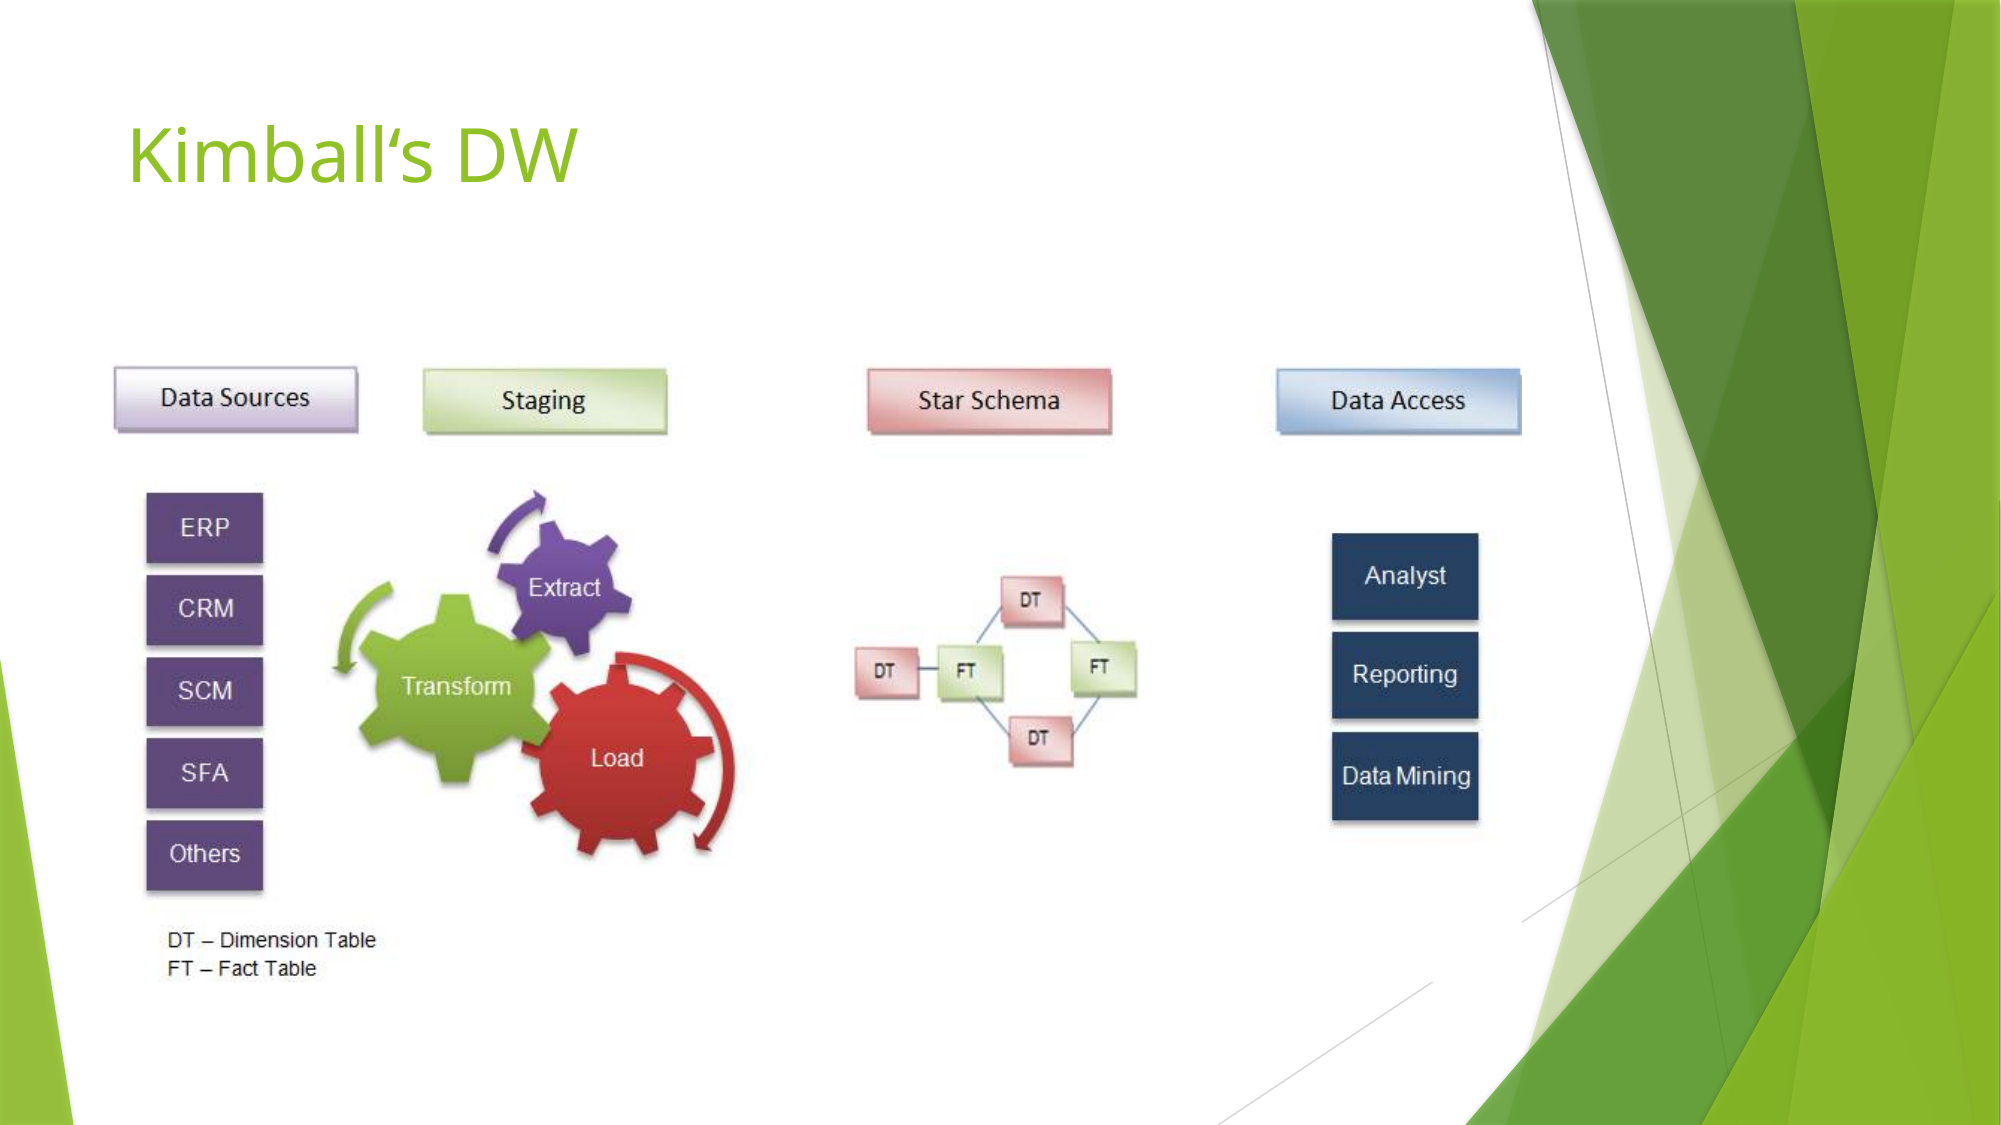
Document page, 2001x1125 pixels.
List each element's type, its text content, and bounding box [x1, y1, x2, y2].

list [110, 363, 1522, 983]
title Kimball‘s DW [111, 99, 1522, 317]
